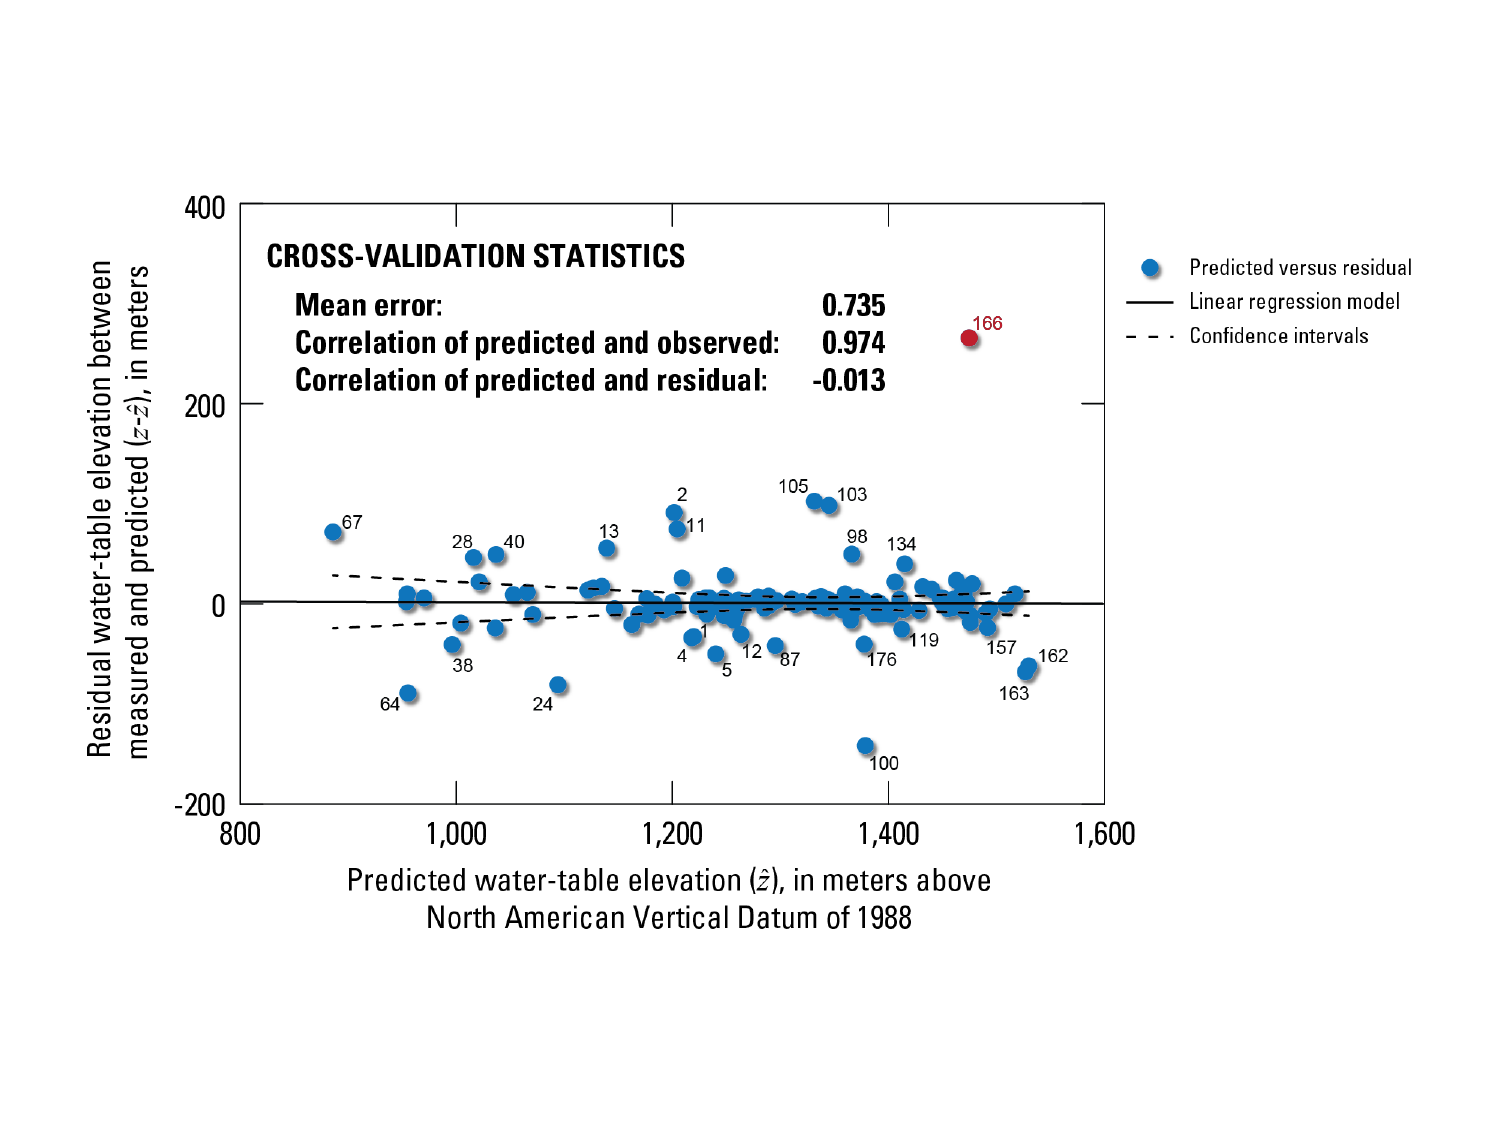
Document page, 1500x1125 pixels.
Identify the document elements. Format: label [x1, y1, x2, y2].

picture [73, 177, 1426, 948]
